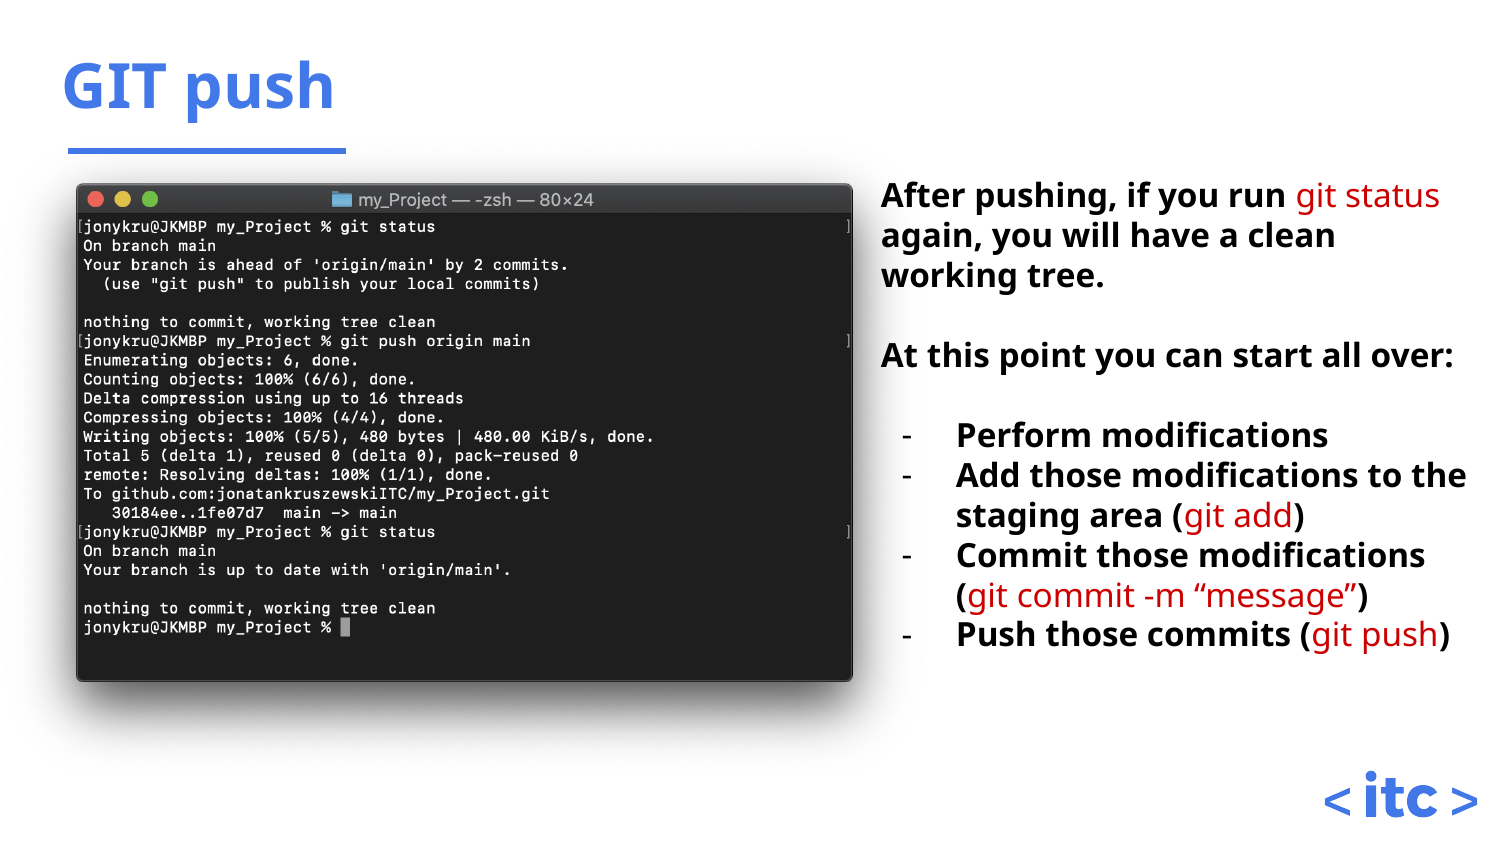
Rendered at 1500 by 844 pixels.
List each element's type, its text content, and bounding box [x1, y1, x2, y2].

text_box After pushing, if you run git status again, you will have a clean working tree. At this point you can start all over: Perform modifications Add those modifications to the staging area (git add) Commit those modifications (git commit -m “message”) Push those commits (git push) [865, 159, 1492, 809]
text_box GIT push [46, 39, 1492, 136]
picture [0, 132, 928, 782]
picture [1316, 759, 1485, 828]
